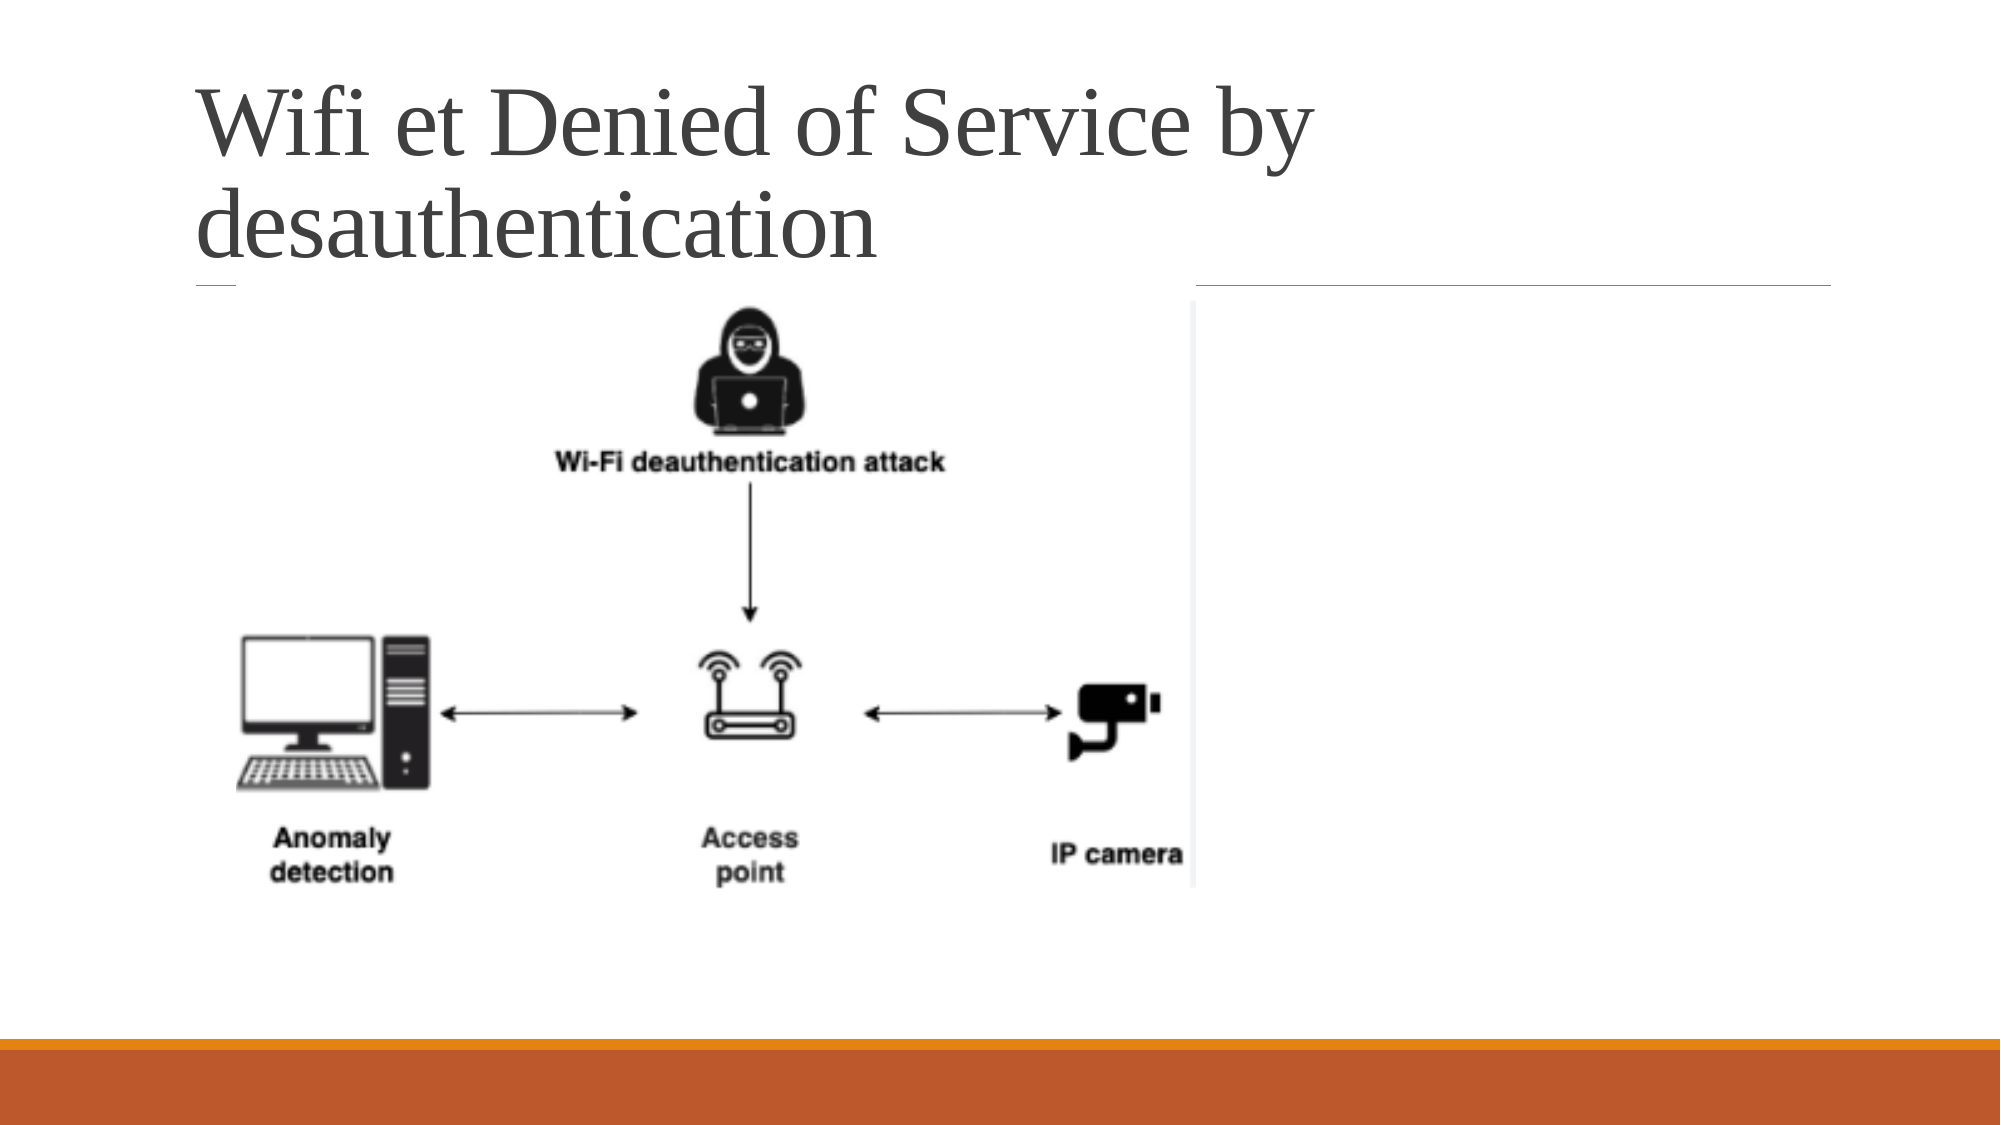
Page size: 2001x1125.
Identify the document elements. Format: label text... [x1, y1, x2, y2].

picture [236, 284, 1197, 907]
title Wifi et Denied of Service by desauthentication [180, 47, 1830, 285]
